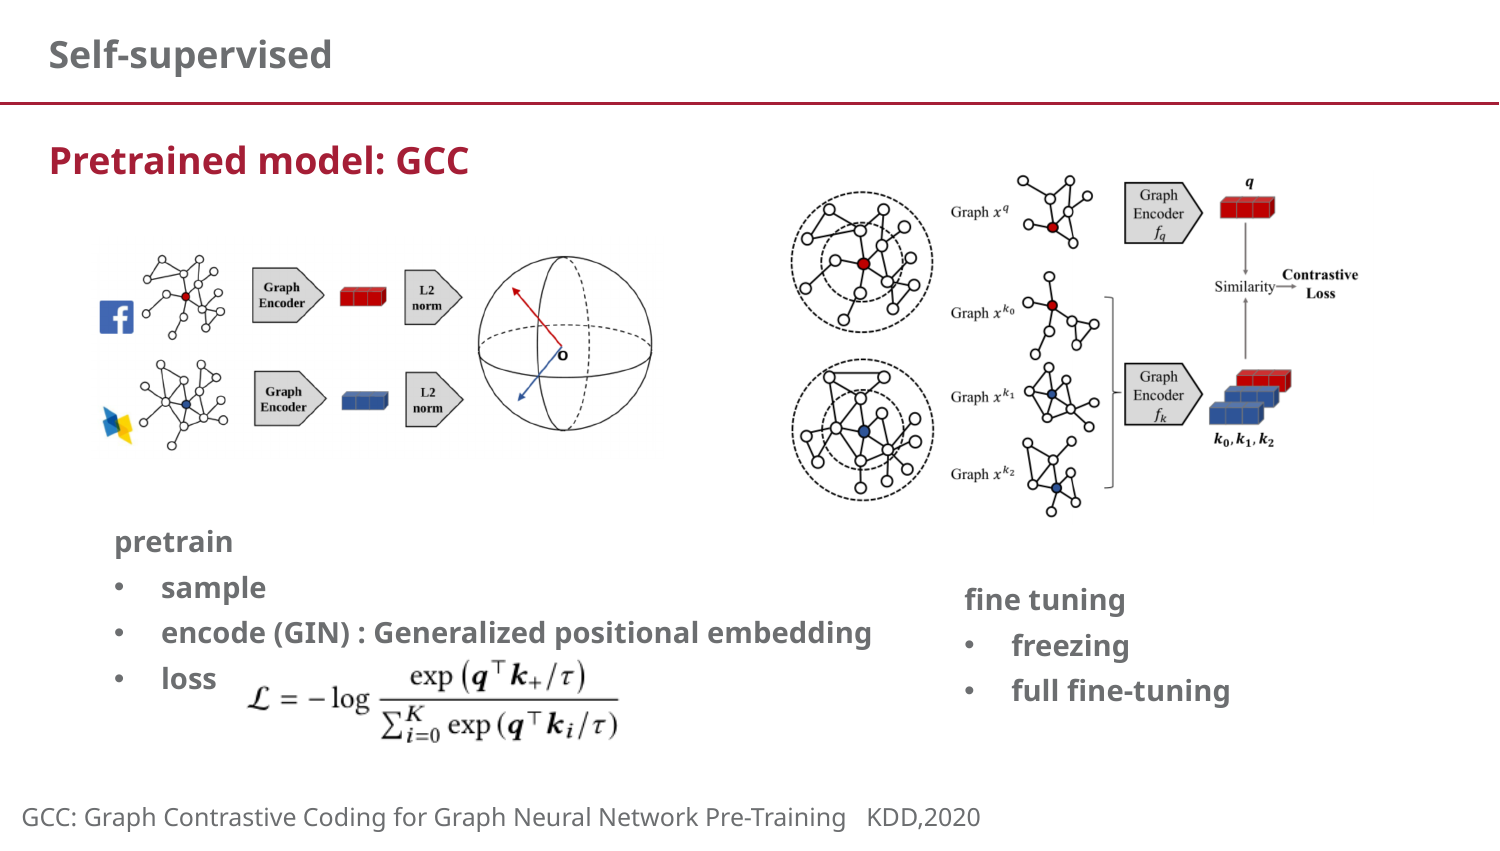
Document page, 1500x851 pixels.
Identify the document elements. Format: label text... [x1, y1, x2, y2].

text_box Pretrained model: GCC [33, 120, 533, 190]
text_box GCC: Graph Contrastive Coding for Graph Neural Network Pre-Training KDD,2020 [6, 777, 1092, 839]
picture [771, 170, 1374, 525]
picture [221, 637, 664, 766]
text_box Self-supervised [33, 48, 816, 84]
text_box fine tuning freezing full fine-tuning [949, 562, 1391, 715]
picture [91, 236, 664, 459]
text_box pretrain sample encode (GIN) : Generalized positional embedding loss [99, 504, 1378, 703]
